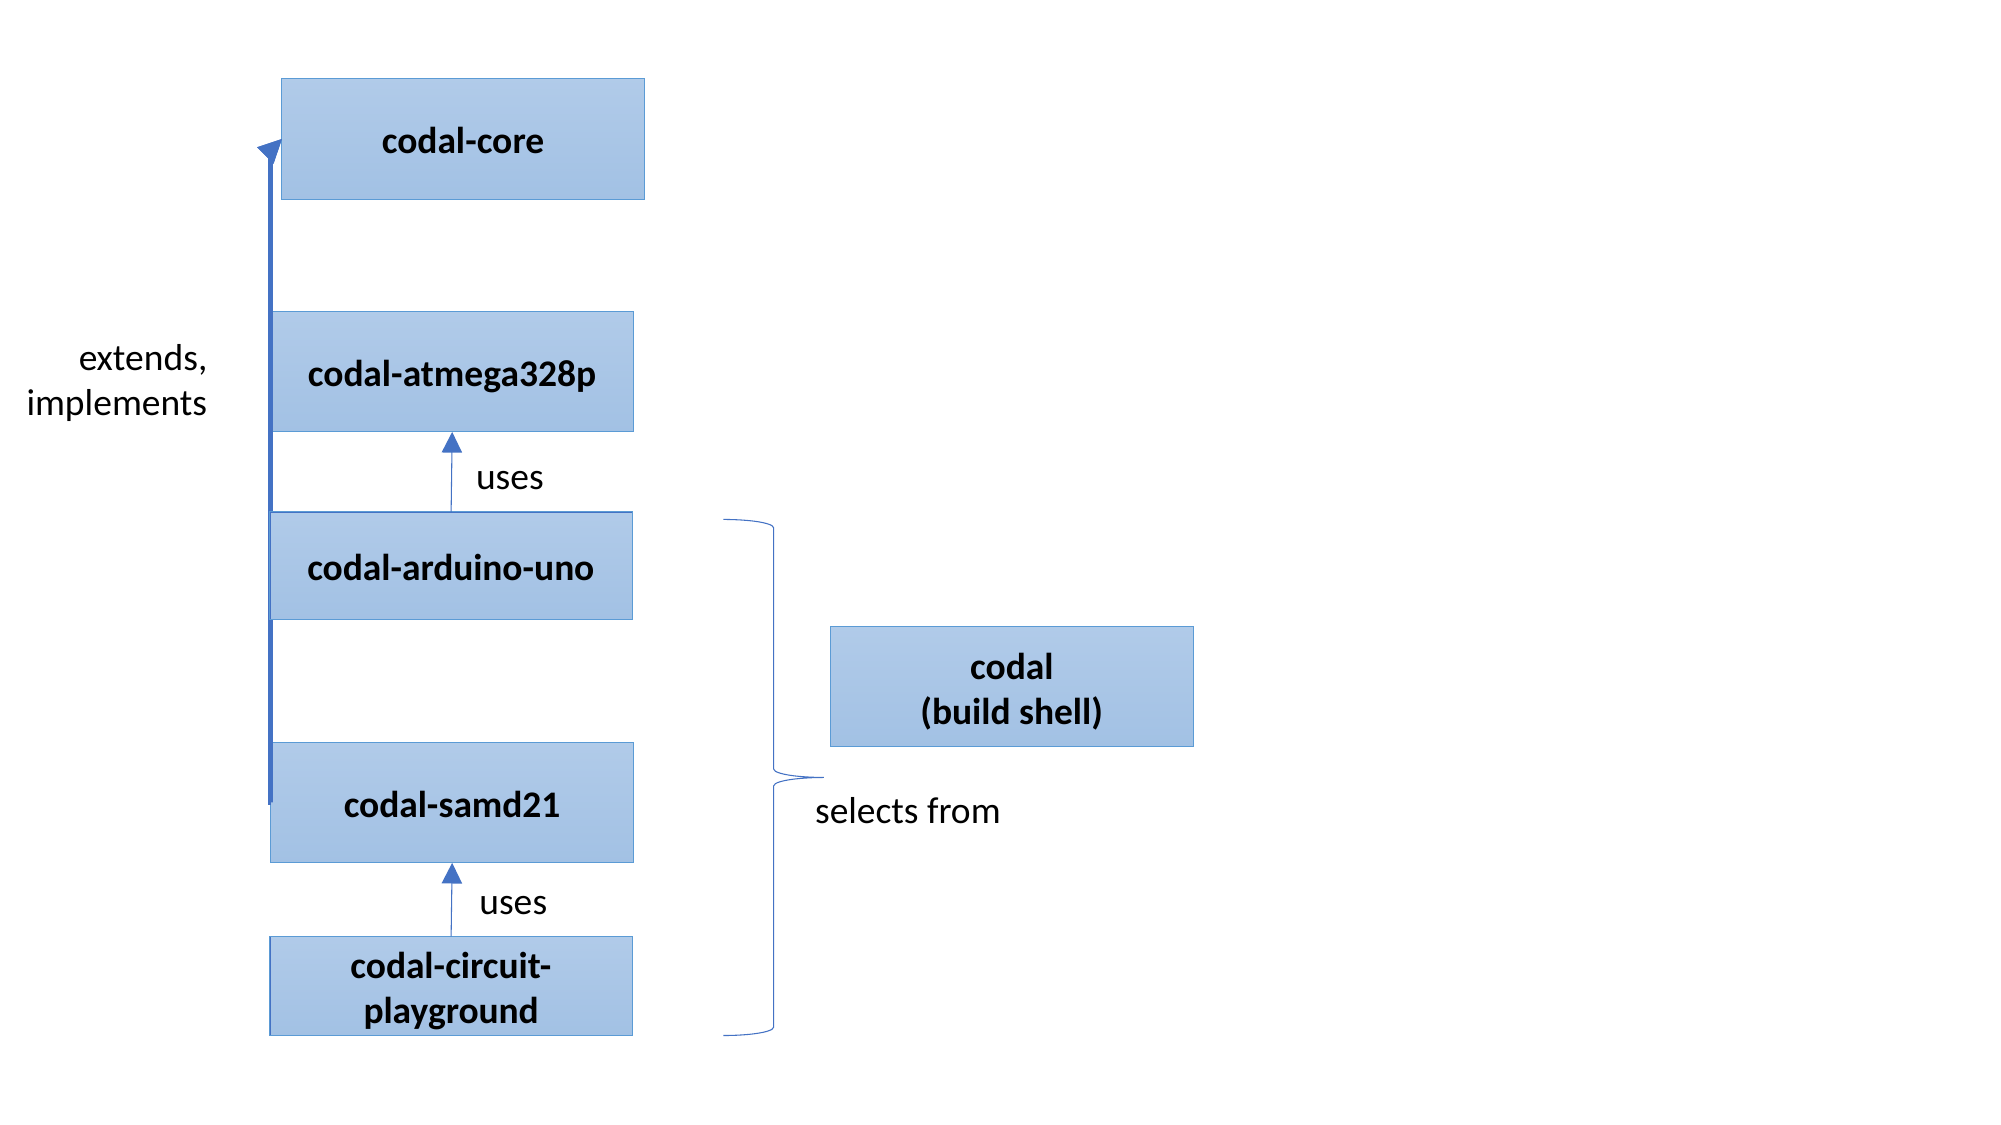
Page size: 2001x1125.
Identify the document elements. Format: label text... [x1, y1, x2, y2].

text_box codal-circuit-playground [269, 936, 633, 1036]
text_box codal-atmega328p [282, 311, 634, 432]
text_box codal-samd21 [270, 742, 634, 863]
text_box uses [464, 869, 563, 930]
text_box codal (build shell) [830, 626, 1194, 747]
text_box extends, implements [11, 325, 223, 431]
text_box uses [461, 444, 559, 505]
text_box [270, 139, 282, 803]
text_box codal-arduino-uno [282, 511, 633, 620]
text_box [723, 518, 824, 1037]
text_box codal-core [281, 78, 645, 200]
text_box selects from [800, 778, 1016, 839]
